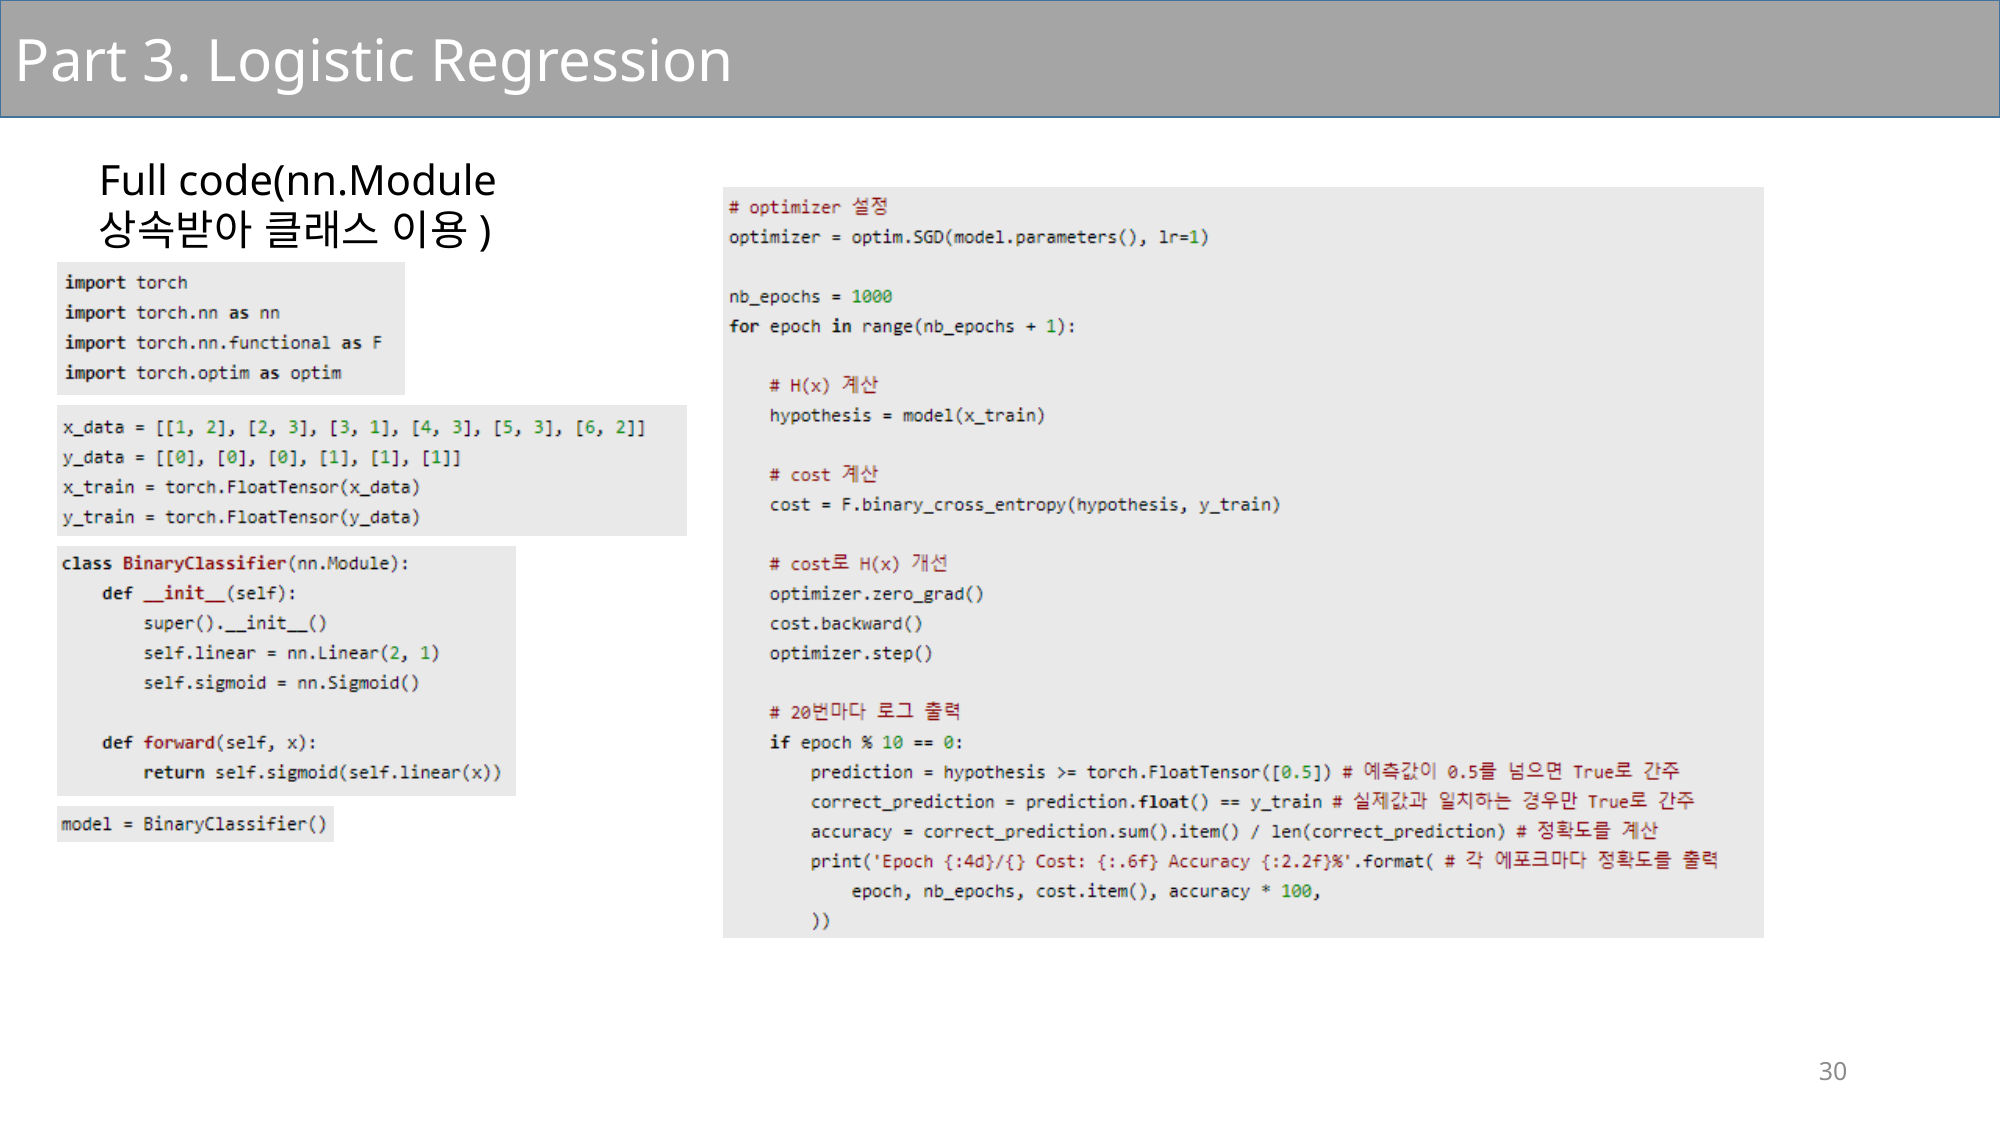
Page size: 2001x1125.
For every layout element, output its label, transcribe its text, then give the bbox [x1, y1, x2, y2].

picture [57, 806, 334, 842]
slide_number 30 [1412, 1042, 1863, 1103]
text_box Full code(nn.Module 상속받아 클래스 이용) [84, 146, 584, 262]
picture [723, 187, 1764, 938]
picture [57, 546, 516, 796]
picture [57, 262, 405, 395]
picture [57, 405, 687, 536]
text_box Part 3. Logistic Regression [0, 0, 2000, 118]
